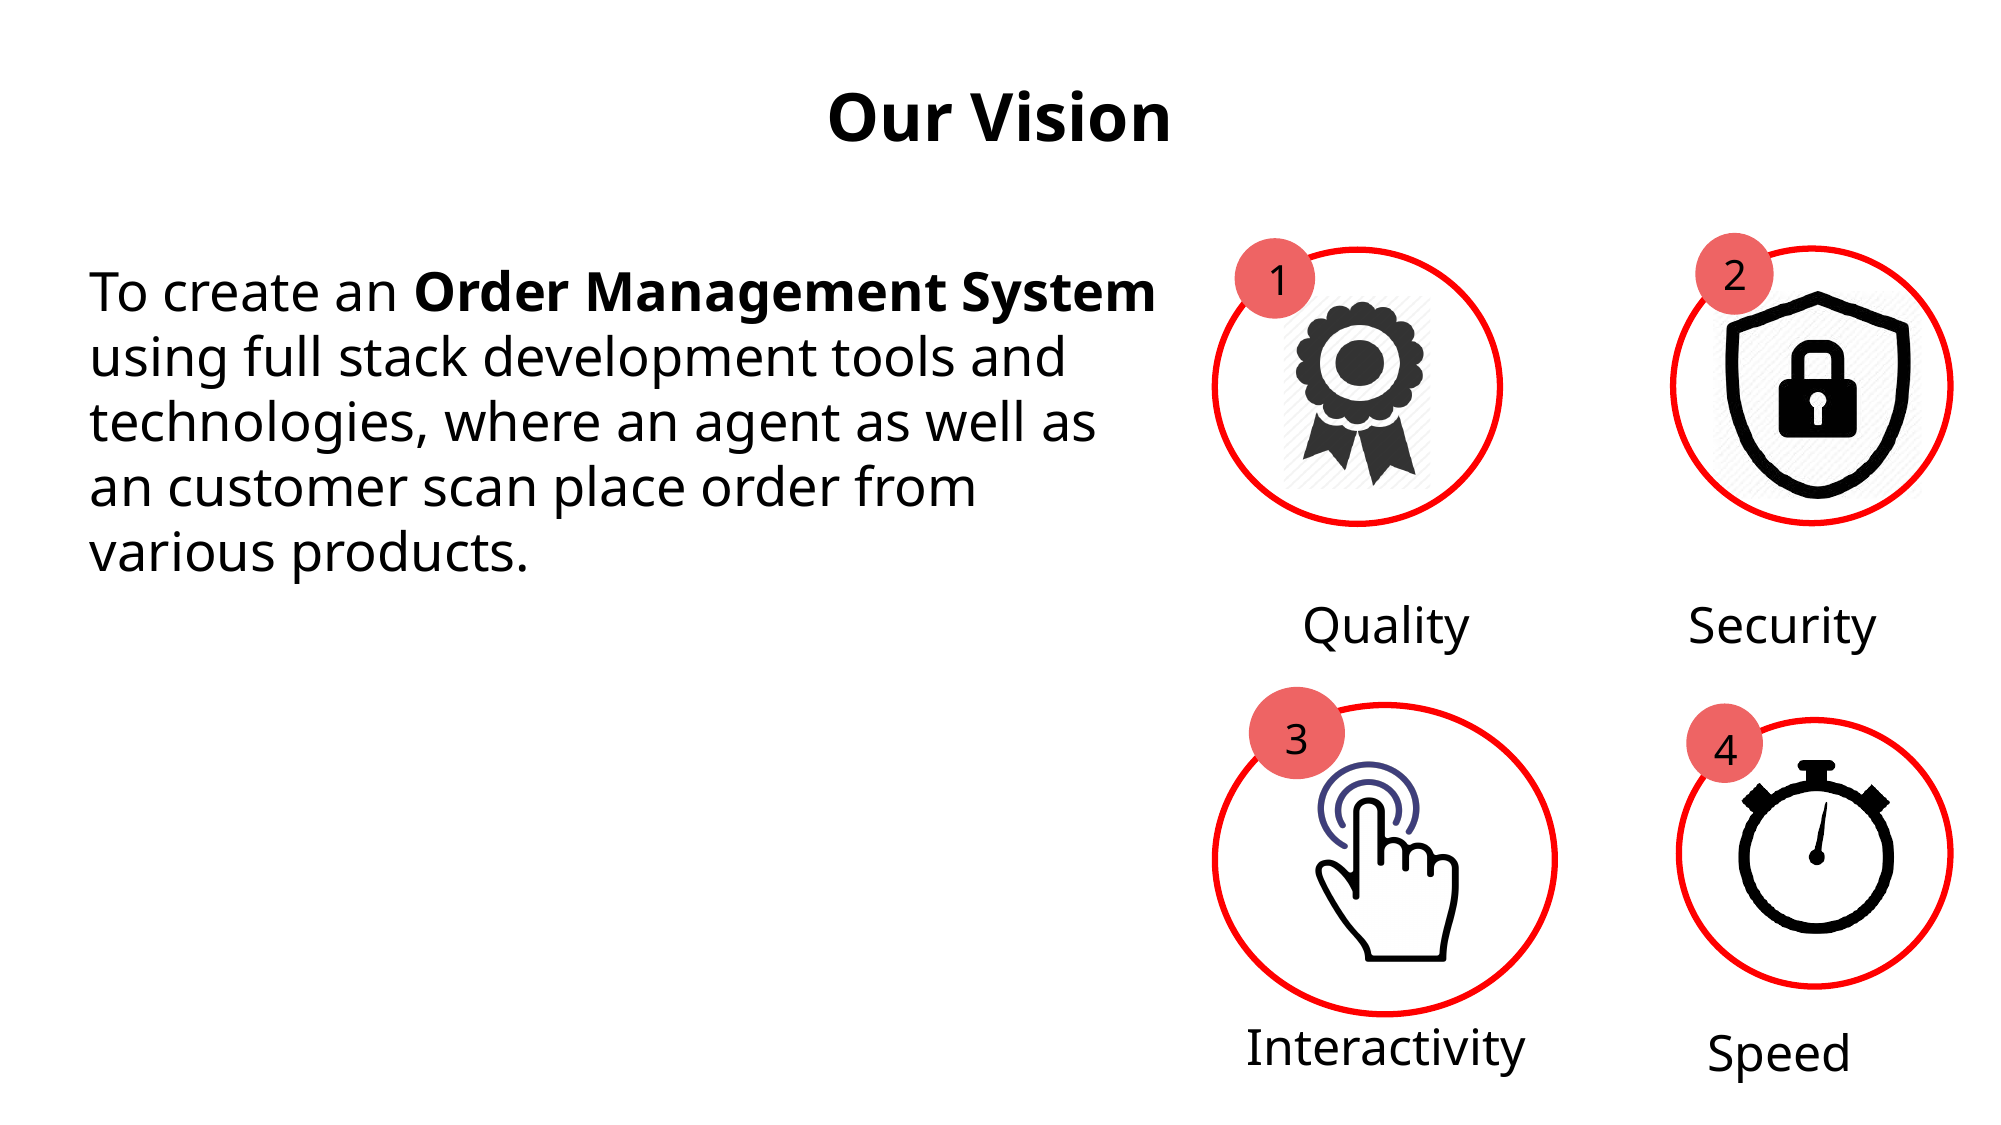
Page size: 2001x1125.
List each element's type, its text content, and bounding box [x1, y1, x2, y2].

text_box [1673, 232, 1951, 524]
text_box Quality [1181, 586, 1596, 662]
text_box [1214, 238, 1500, 524]
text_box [1678, 703, 1951, 987]
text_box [1214, 686, 1555, 1015]
text_box To create an Order Management System using full stack development tools and technologies, where an agent as well as an customer scan place order from various products. [75, 249, 1181, 720]
text_box Speed [1570, 1014, 1990, 1090]
text_box Security [1573, 585, 1992, 661]
title Our Vision [112, 74, 1887, 198]
text_box Interactivity [1177, 1008, 1596, 1084]
